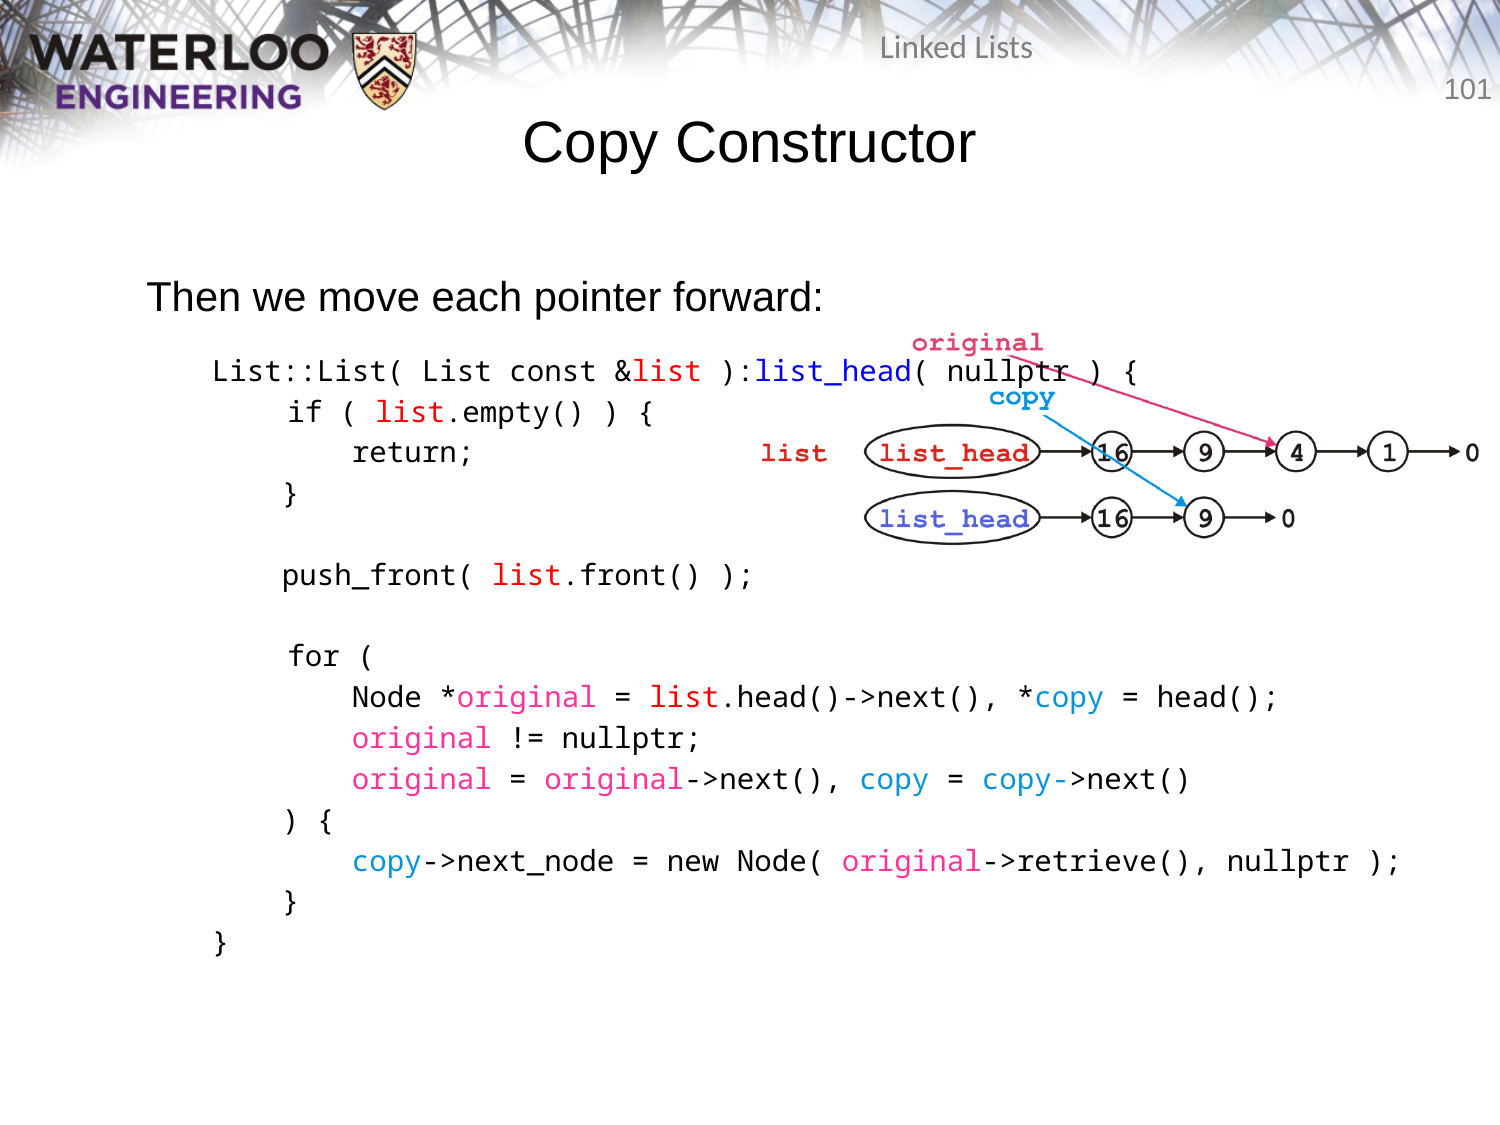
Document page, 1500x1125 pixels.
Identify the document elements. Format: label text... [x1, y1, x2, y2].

title Copy Constructor [74, 44, 1426, 233]
picture [0, 0, 1500, 1125]
list Then we move each pointer forward: List::List( List const &list ):list_head( nullptr ) { if ( list.empty() ) { return; } push_front( list.front() ); for ( Node *original = list.head()->next(), *copy = head(); original != nullptr; original = original->next(), copy = copy->next() ) { copy->next_node = new Node( original->retrieve(), nullptr ); } } [74, 262, 1459, 1006]
